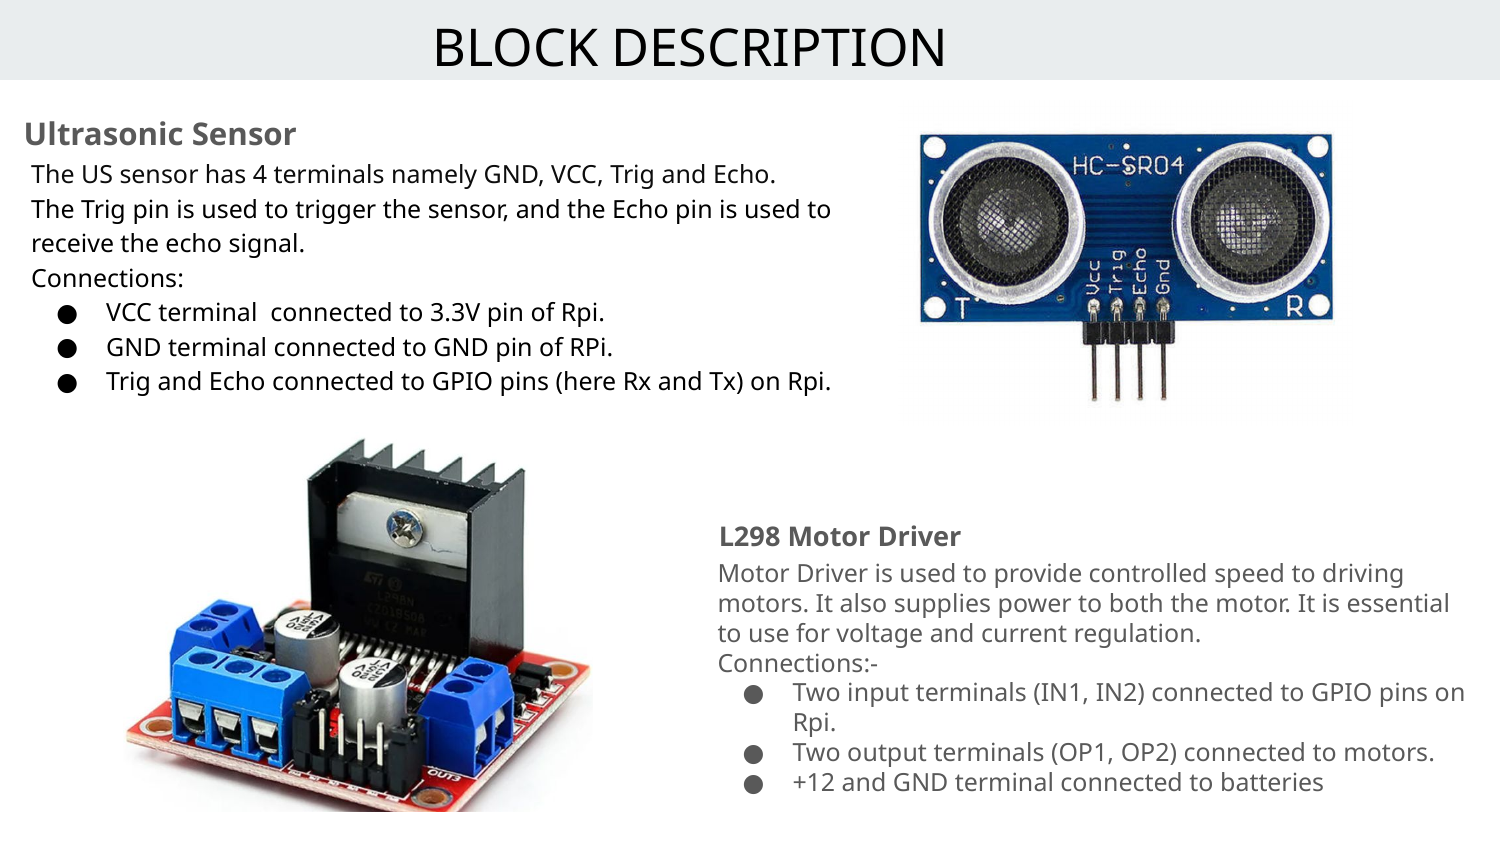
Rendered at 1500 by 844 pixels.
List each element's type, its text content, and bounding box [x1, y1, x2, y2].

text_box L298 Motor Driver [703, 504, 1500, 567]
picture [123, 432, 593, 812]
text_box The US sensor has 4 terminals namely GND, VCC, Trig and Echo. The Trig pin is used to trigger the sensor, and the Echo pin is used to receive the echo signal. Connections: VCC terminal connected to 3.3V pin of Rpi. GND terminal connected to GND pin of RPi. Trig and Echo connected to GPIO pins (here Rx and Tx) on Rpi. [16, 143, 853, 426]
text_box Motor Driver is used to provide controlled speed to driving motors. It also supplies power to both the motor. It is essential to use for voltage and current regulation. Connections:- Two input terminals (IN1, IN2) connected to GPIO pins on Rpi. Two output terminals (OP1, OP2) connected to motors. +12 and GND terminal connected to batteries [702, 542, 1486, 835]
picture [898, 100, 1353, 427]
text_box Ultrasonic Sensor [8, 99, 321, 157]
title BLOCK DESCRIPTION [417, 0, 982, 88]
